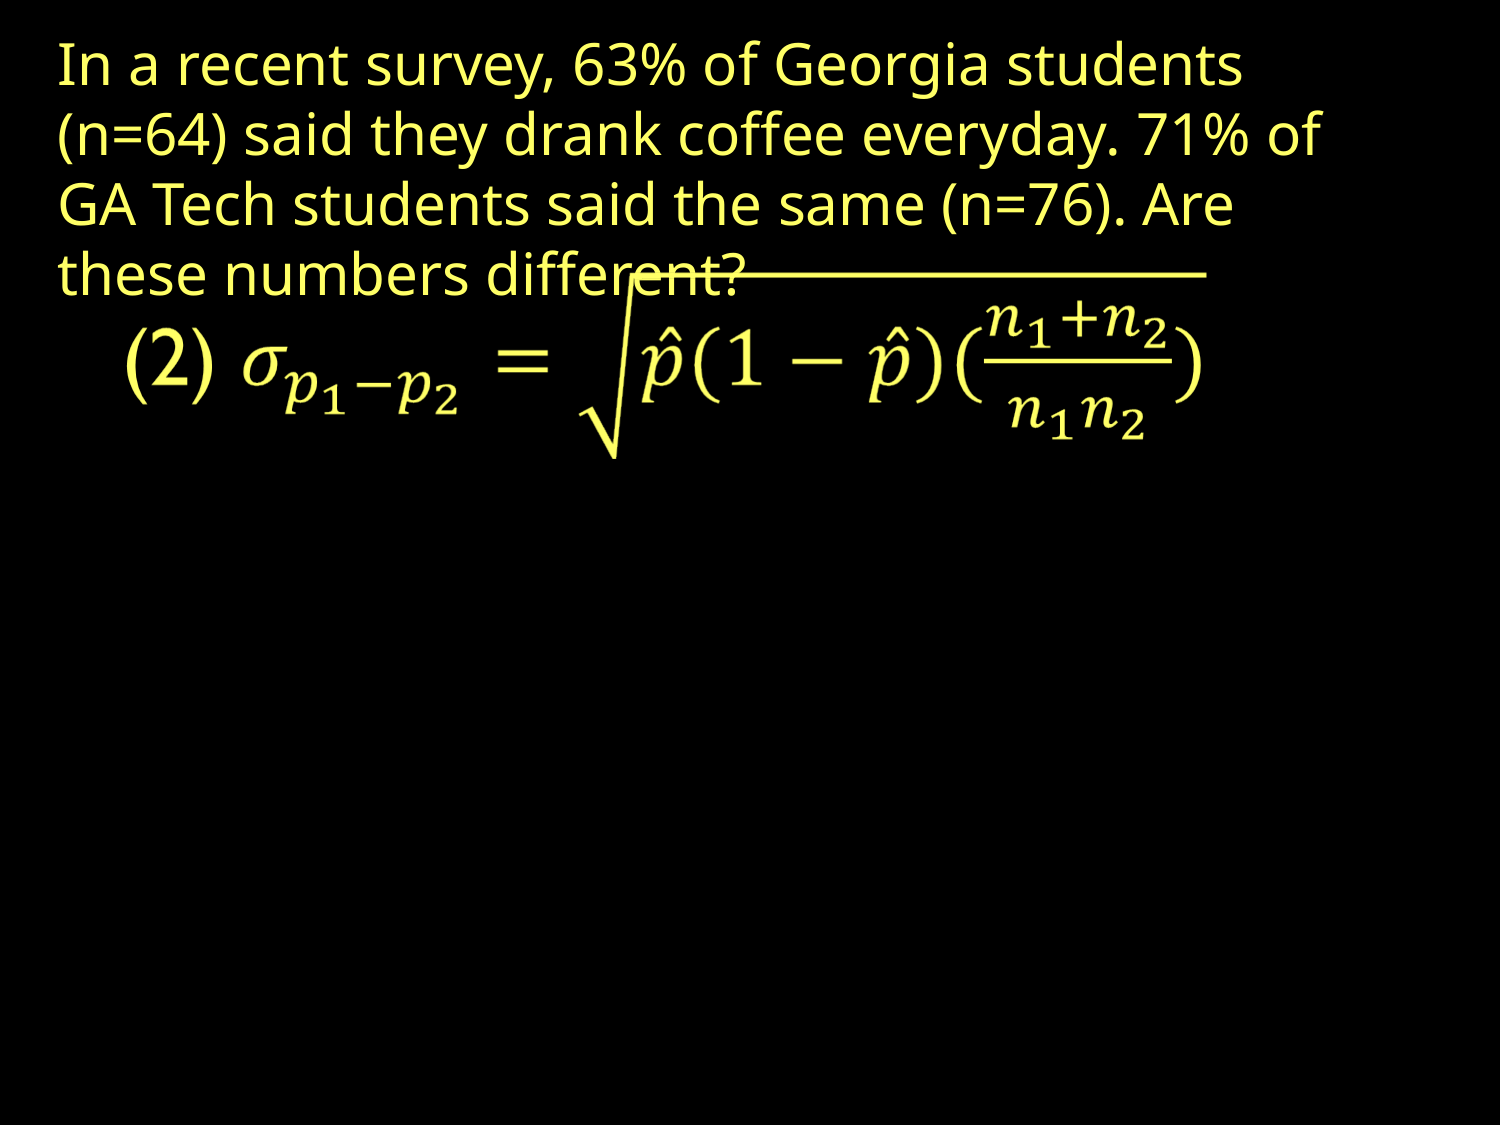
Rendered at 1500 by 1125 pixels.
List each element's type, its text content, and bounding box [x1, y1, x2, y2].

text_box [107, 246, 1233, 468]
text_box In a recent survey, 63% of Georgia students (n=64) said they drank coffee everyday. 71% of GA Tech students said the same (n=76). Are these numbers different? [42, 19, 1393, 247]
